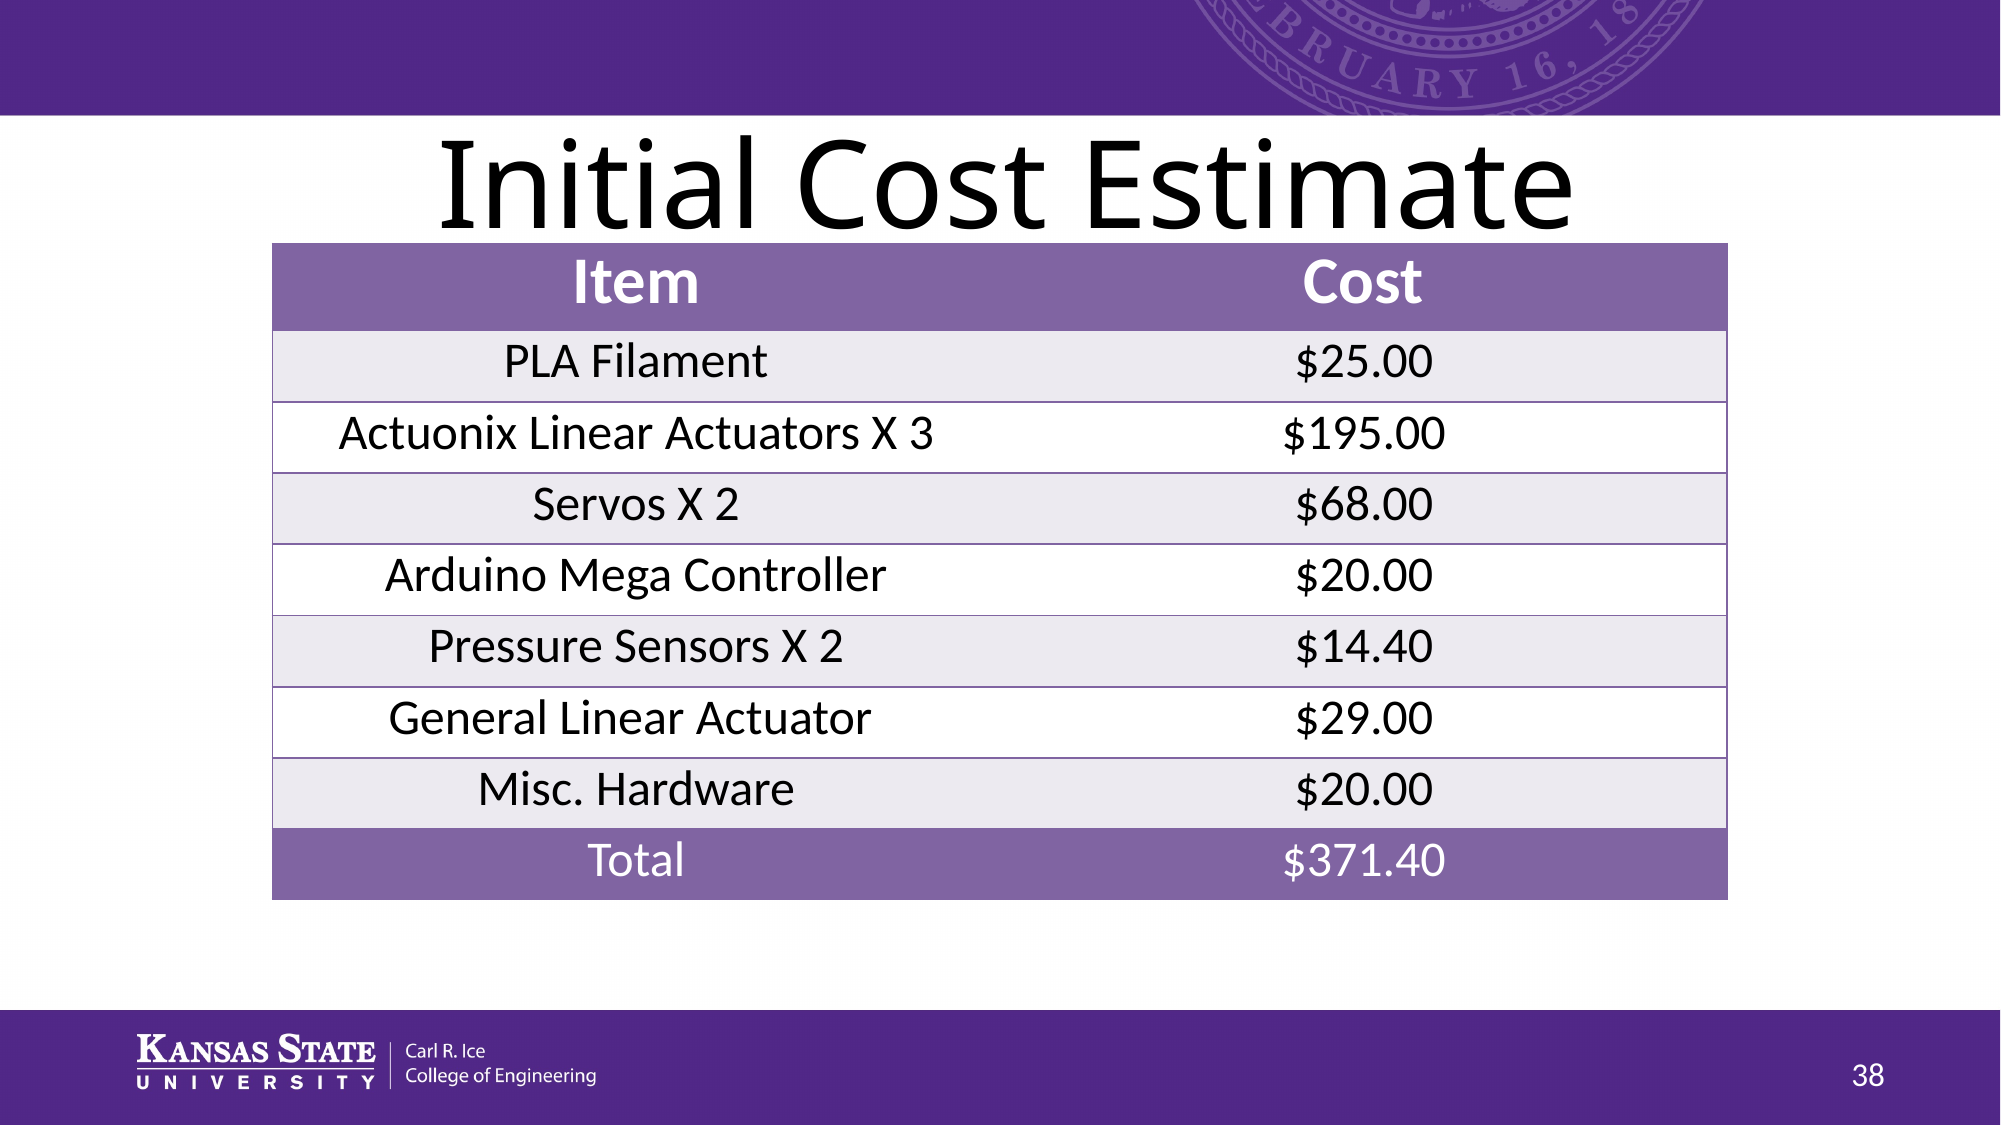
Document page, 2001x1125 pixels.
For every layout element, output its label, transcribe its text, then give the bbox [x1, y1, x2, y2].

table_cell $14.40 [1000, 616, 1726, 686]
title Initial Cost Estimate [115, 127, 1900, 233]
table_header Cost [1000, 245, 1726, 330]
table_cell Misc. Hardware [273, 759, 1000, 828]
table_cell Arduino Mega Controller [273, 545, 1000, 615]
table_header Item [273, 245, 1000, 330]
table_cell Servos X 2 [273, 474, 1000, 543]
table_cell $371.40 [1000, 830, 1726, 898]
table_cell $20.00 [1000, 545, 1726, 615]
table_cell $195.00 [1000, 403, 1726, 472]
table_cell $20.00 [1000, 759, 1726, 828]
table_cell $29.00 [1000, 688, 1726, 757]
table_cell General Linear Actuator [273, 688, 1000, 757]
table_cell $25.00 [1000, 331, 1726, 401]
picture [0, 0, 2001, 1125]
table_cell $68.00 [1000, 474, 1726, 543]
table_cell Total [273, 830, 1000, 898]
table_cell Pressure Sensors X 2 [273, 616, 1000, 686]
slide_number 38 [1433, 1042, 1900, 1103]
table_cell Actuonix Linear Actuators X 3 [273, 403, 1000, 472]
table_cell PLA Filament [273, 331, 1000, 401]
